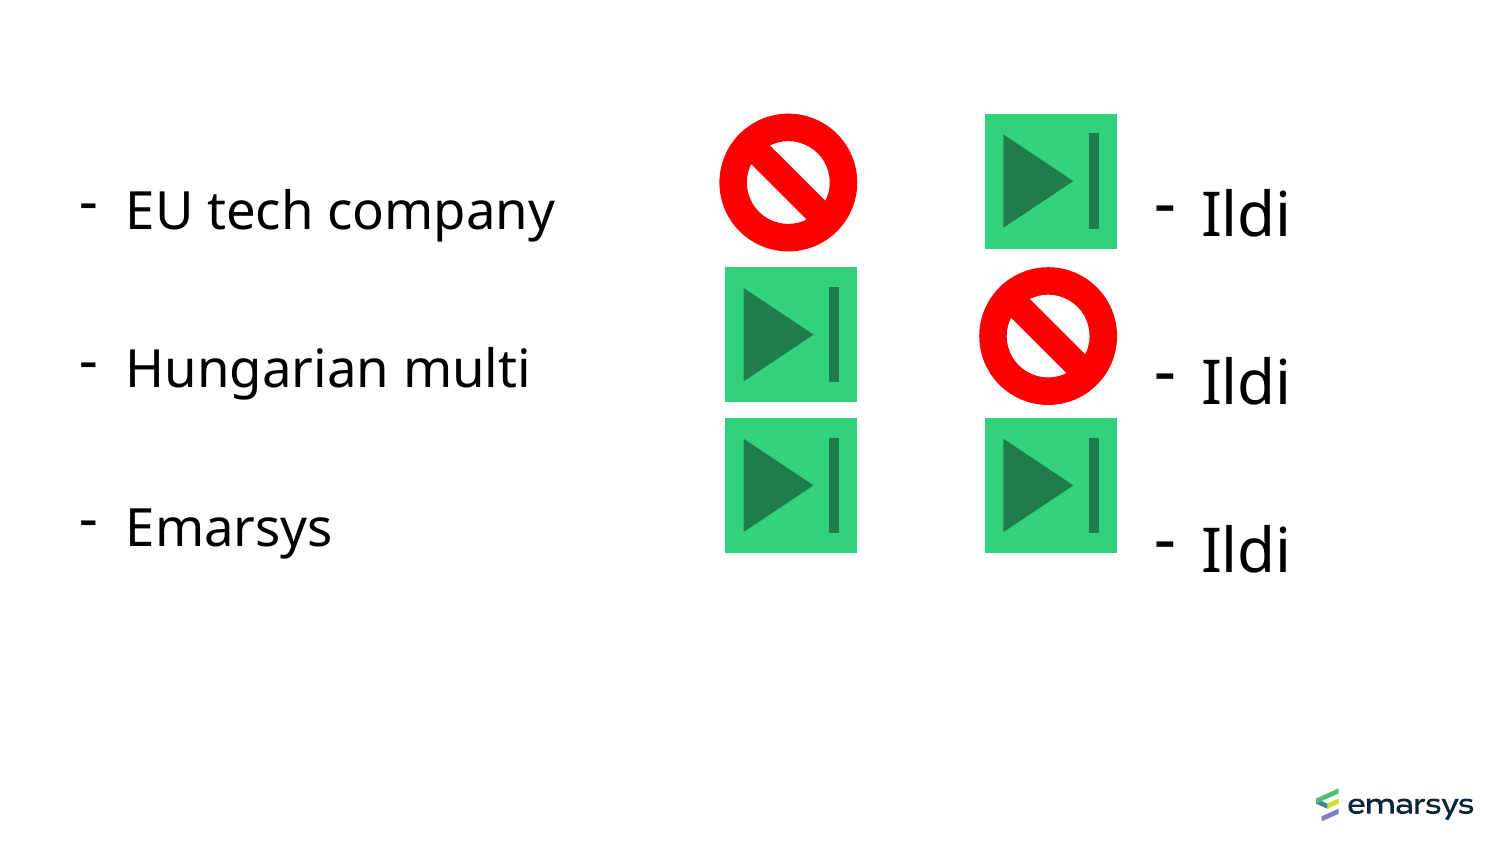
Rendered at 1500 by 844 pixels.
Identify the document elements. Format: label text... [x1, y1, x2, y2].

text_box EU tech company Hungarian multi Emarsys - meetup & conference speaker - Mathematics MSc @ELTE [64, 79, 857, 753]
text_box [984, 417, 1118, 554]
text_box [984, 113, 1118, 250]
text_box Ildi Ildi Ildi - meetup & conference speaker - Mathematics MSc @ELTE [1139, 78, 1500, 752]
text_box [718, 112, 859, 253]
text_box [724, 266, 858, 403]
text_box [978, 266, 1119, 407]
text_box [724, 417, 858, 554]
